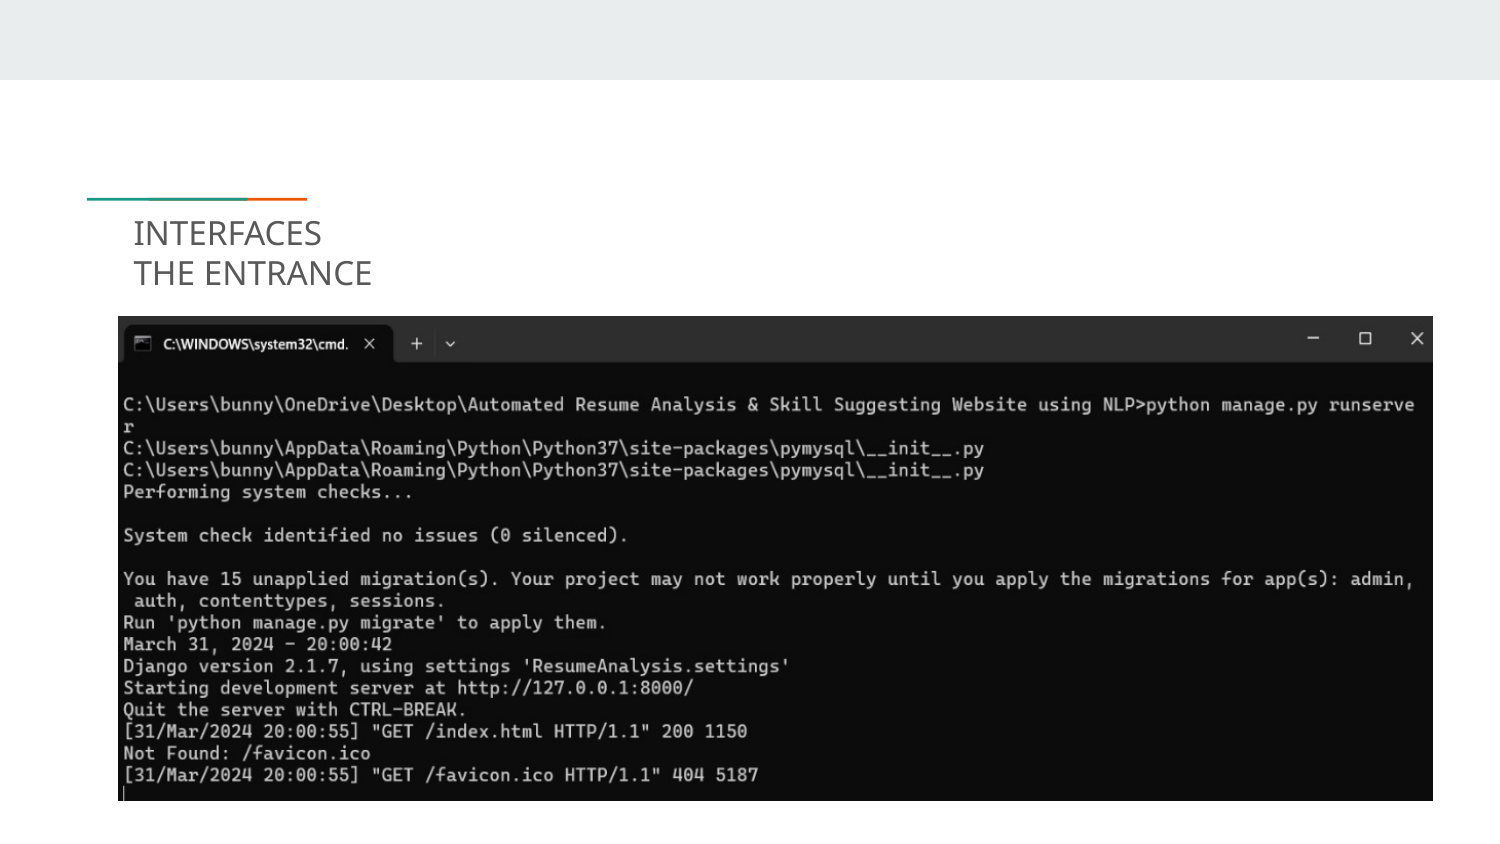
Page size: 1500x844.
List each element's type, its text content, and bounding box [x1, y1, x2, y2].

picture [118, 316, 1433, 801]
text_box INTERFACES THE ENTRANCE [118, 197, 458, 259]
